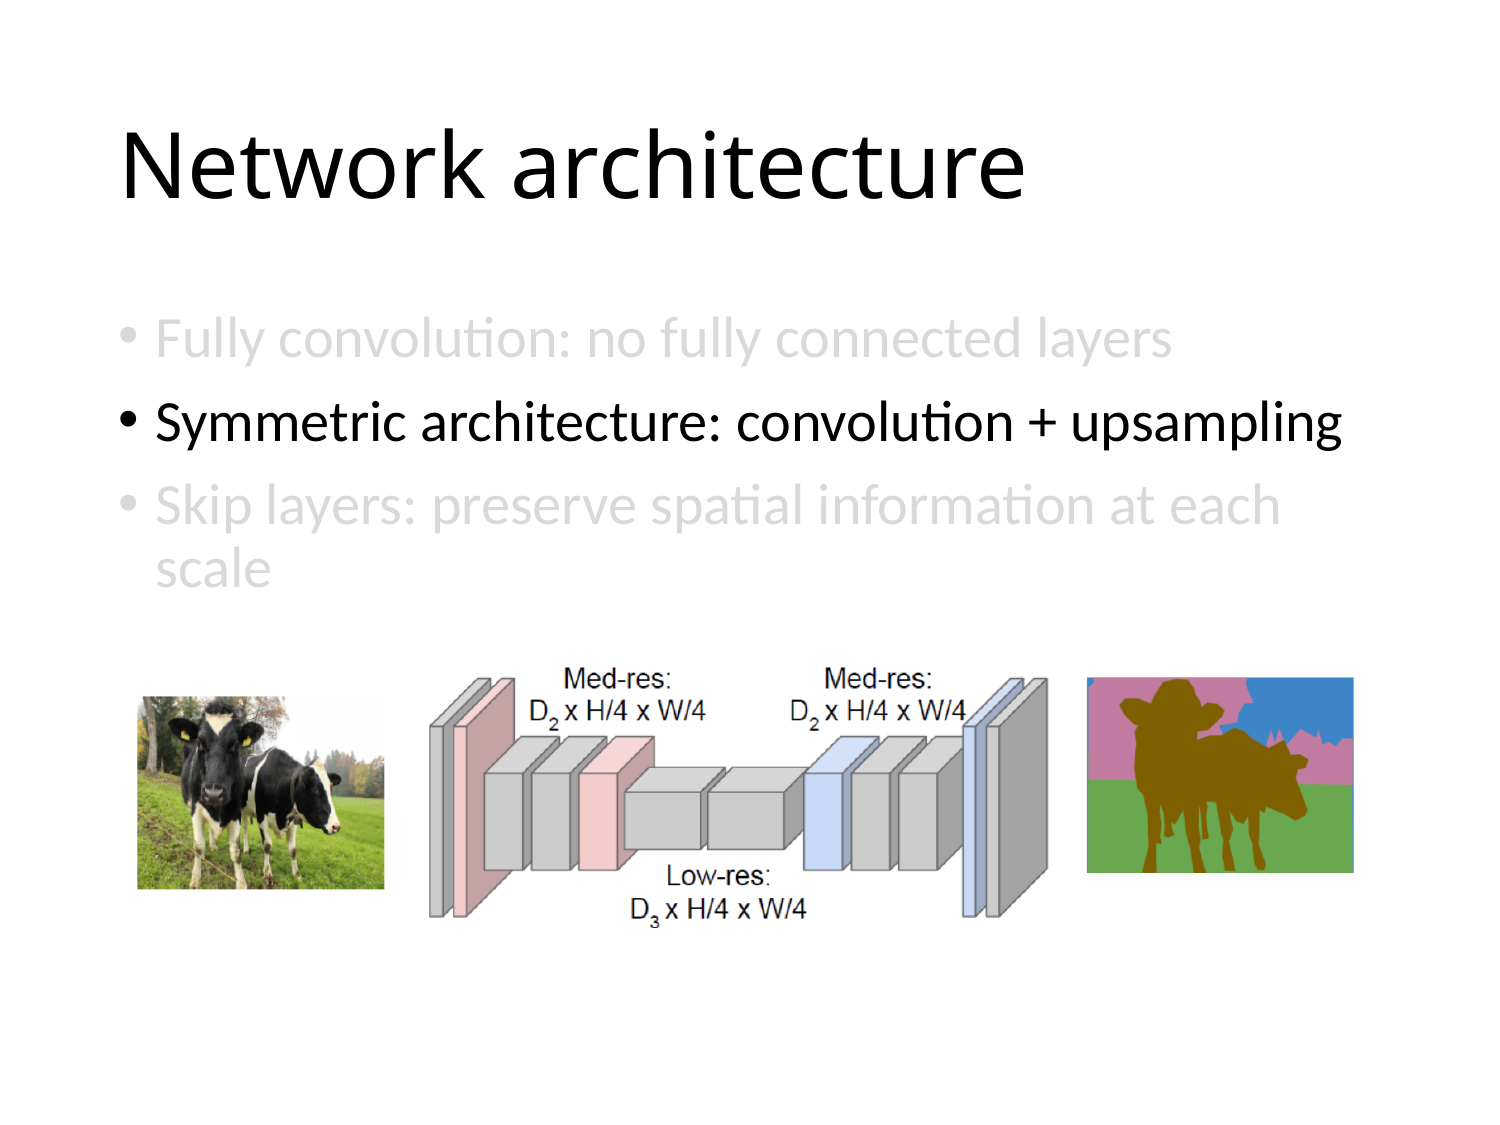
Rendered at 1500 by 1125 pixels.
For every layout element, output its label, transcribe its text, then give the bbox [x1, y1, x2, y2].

title Network architecture [103, 59, 1397, 278]
list Fully convolution: no fully connected layers Symmetric architecture: convolution + upsampling Skip layers: preserve spatial information at each scale [103, 299, 1397, 1014]
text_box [136, 656, 1354, 928]
